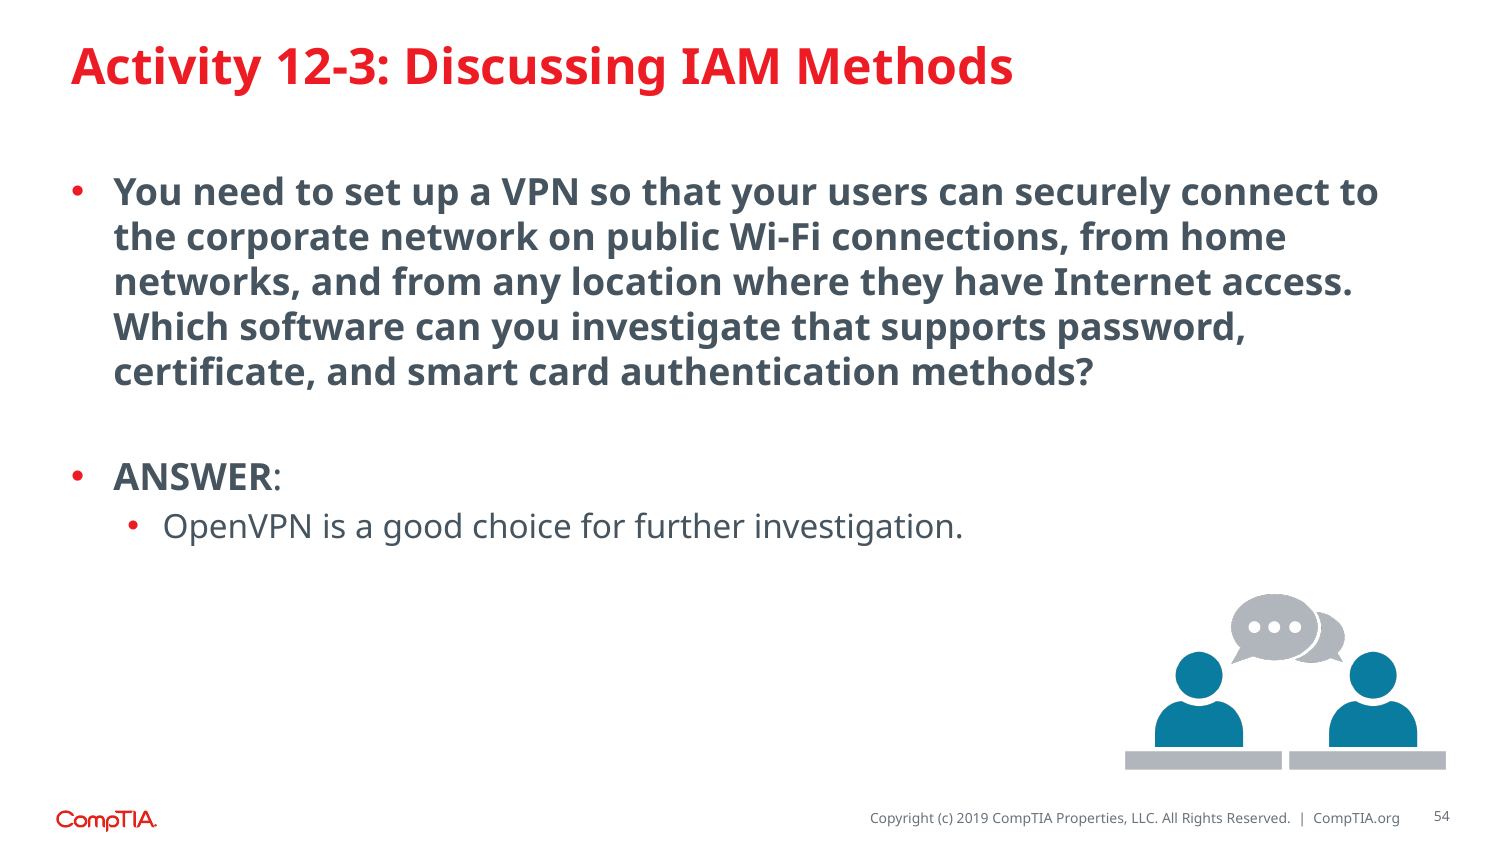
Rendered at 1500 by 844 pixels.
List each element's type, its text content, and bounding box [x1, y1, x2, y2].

list You need to set up a VPN so that your users can securely connect to the corporate network on public Wi-Fi connections, from home networks, and from any location where they have Internet access. Which software can you investigate that supports password, certificate, and smart card authentication methods? ANSWER: OpenVPN is a good choice for further investigation. [56, 160, 1444, 768]
picture [1124, 593, 1446, 770]
slide_number 54 [1407, 800, 1450, 835]
title Activity 12-3: Discussing IAM Methods [56, 12, 1350, 117]
